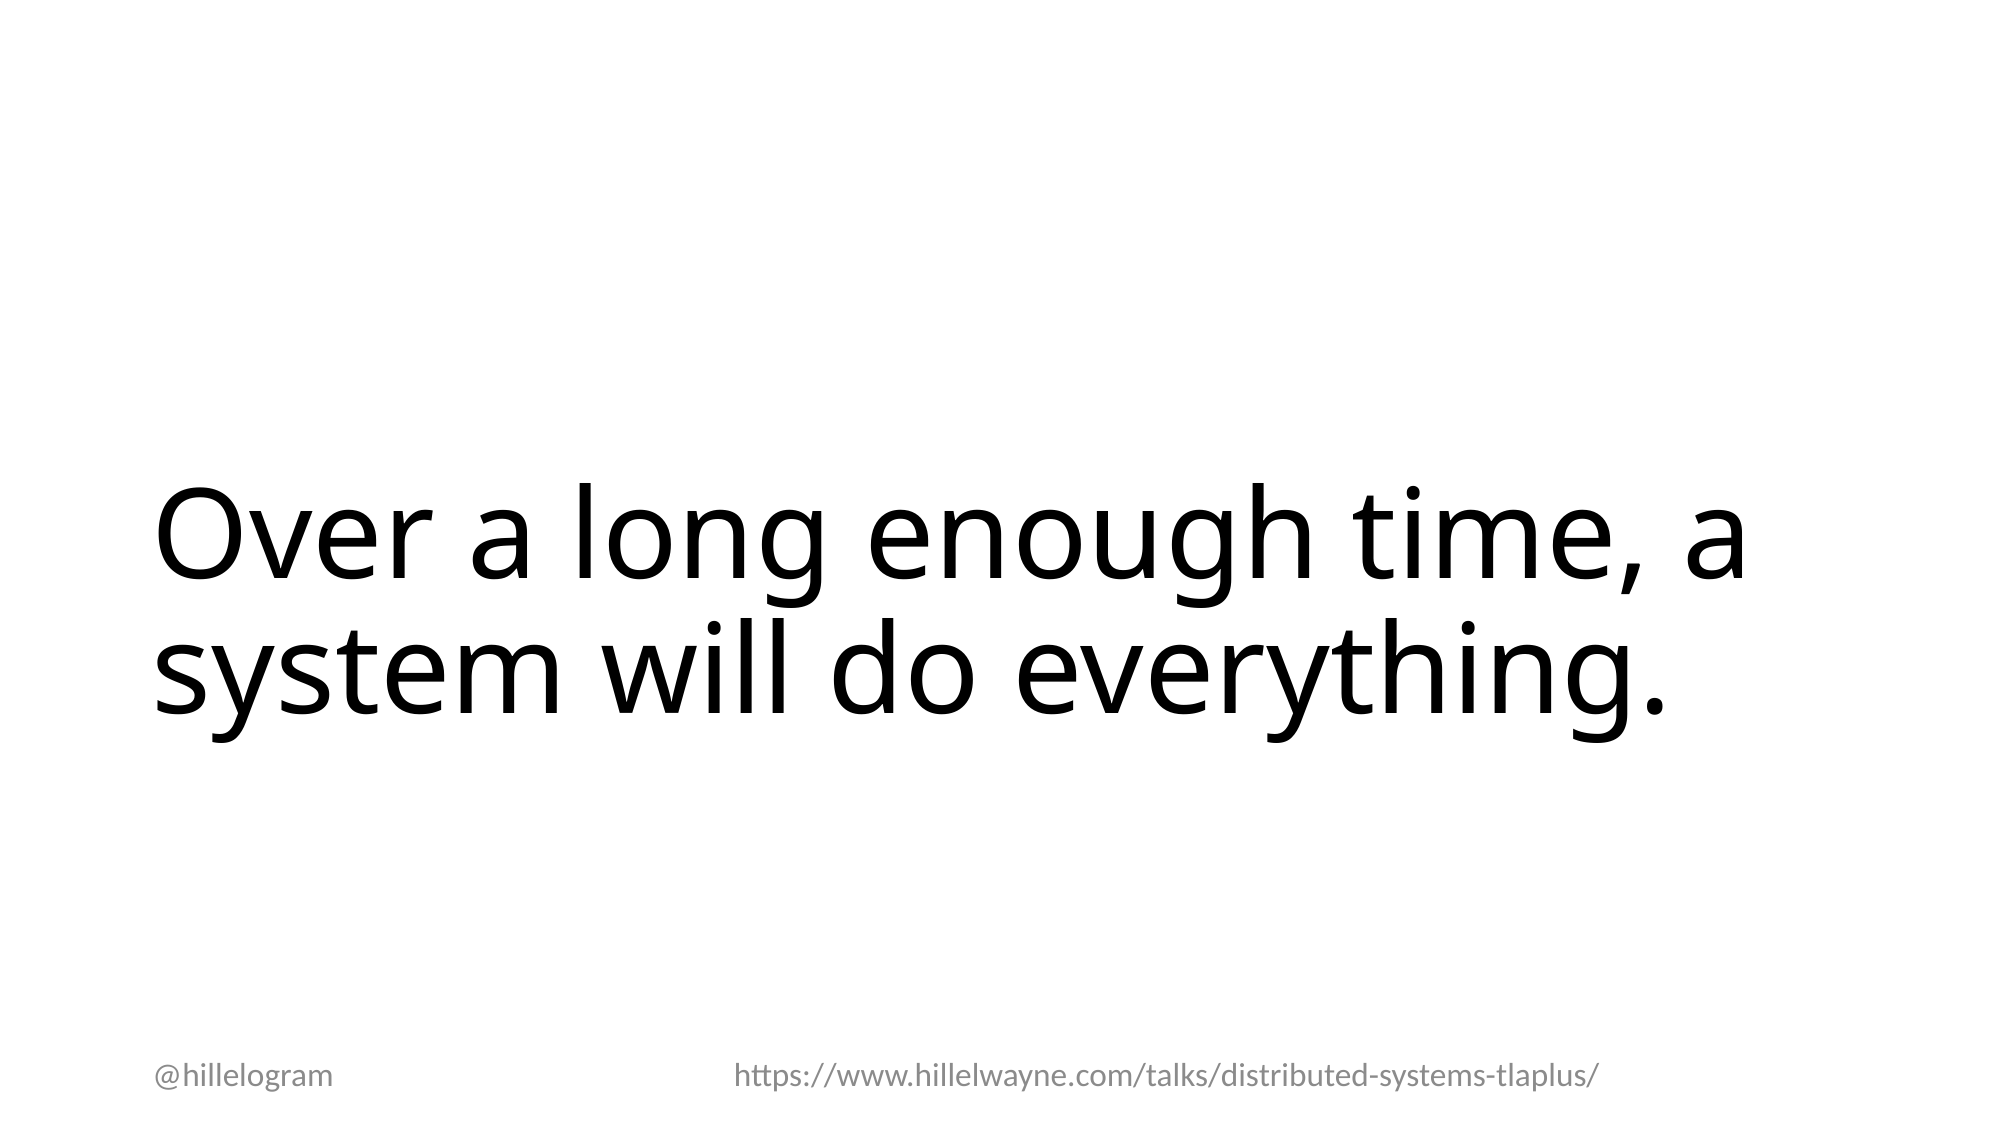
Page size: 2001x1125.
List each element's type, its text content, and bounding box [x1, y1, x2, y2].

title Over a long enough time, a system will do everything. [136, 280, 1862, 749]
slide_number @hillelogram [137, 1042, 588, 1103]
footer https://www.hillelwayne.com/talks/distributed-systems-tlaplus/ [662, 1042, 1672, 1103]
